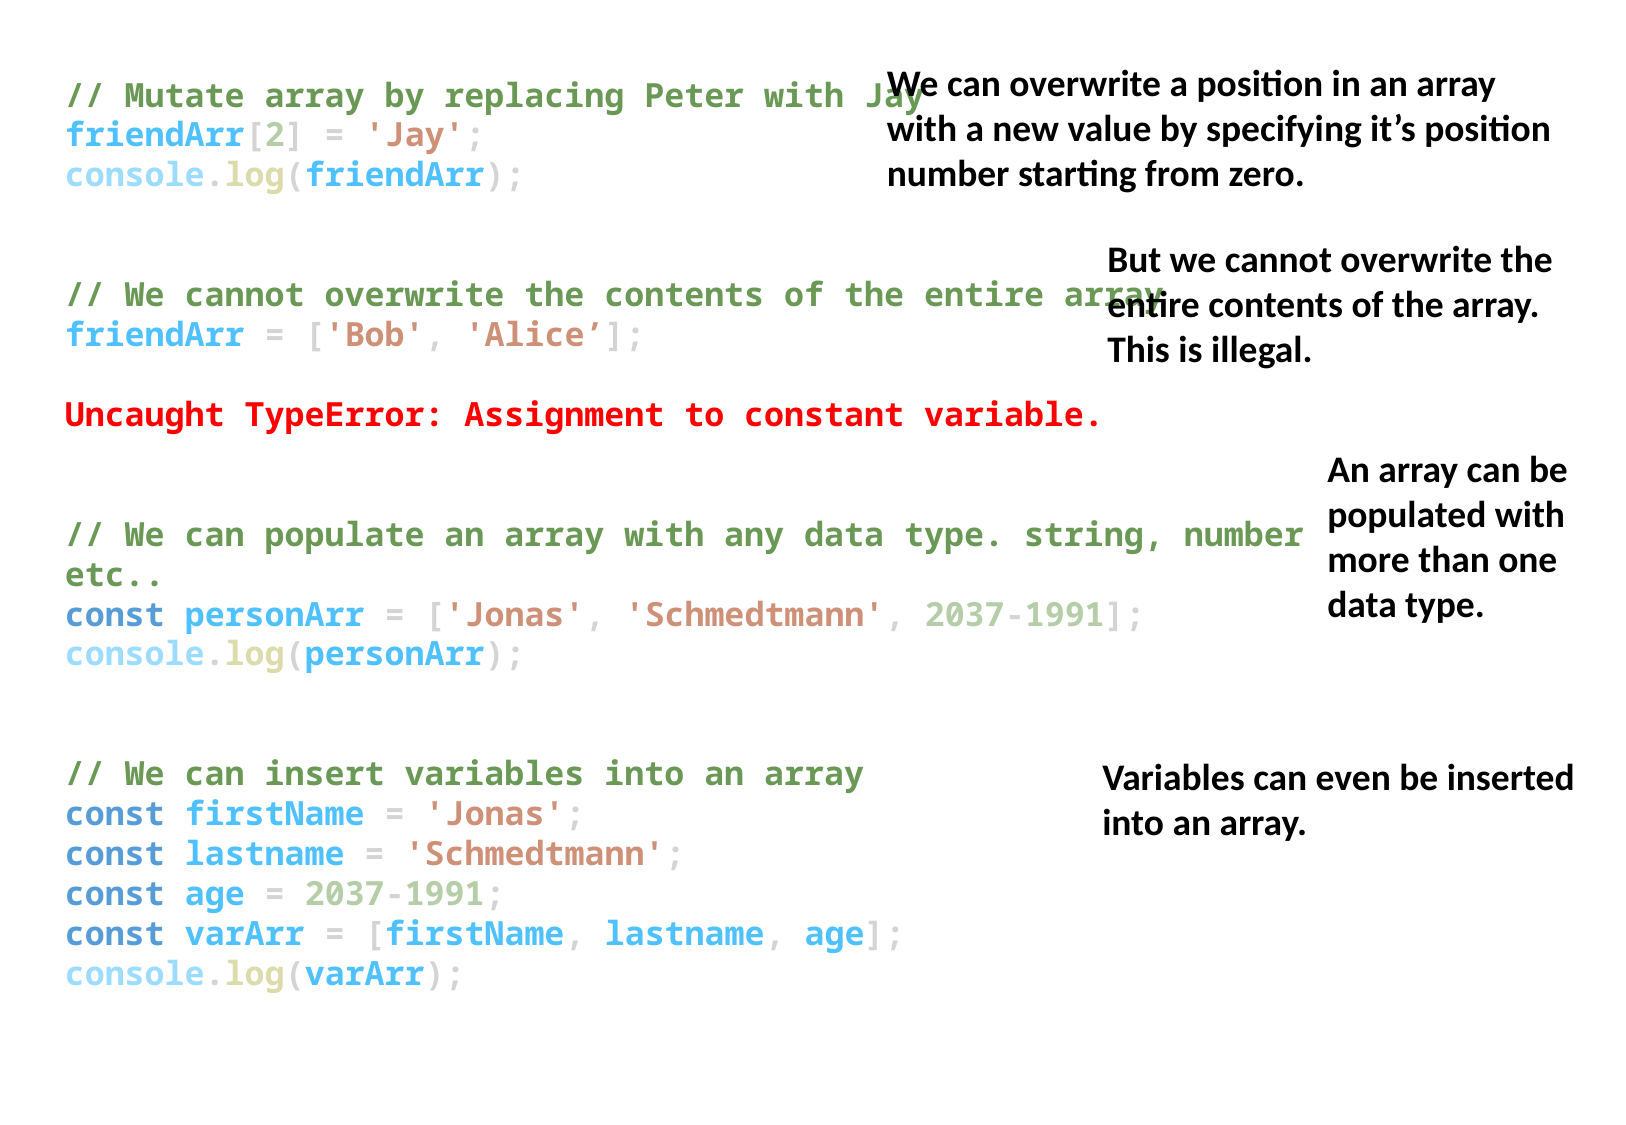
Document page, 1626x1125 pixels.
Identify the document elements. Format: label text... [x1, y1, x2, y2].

text_box We can overwrite a position in an array with a new value by specifying it’s position number starting from zero. [872, 51, 1575, 202]
text_box An array can be populated with more than one data type. [1312, 437, 1608, 633]
text_box But we cannot overwrite the entire contents of the array. This is illegal. [1092, 227, 1575, 378]
text_box // Mutate array by replacing Peter with Jay friendArr[2] = 'Jay'; console.log(friendArr); // We cannot overwrite the contents of the entire array friendArr = ['Bob', 'Alice’]; Uncaught TypeError: Assignment to constant variable. // We can populate an array with any data type. string, number etc.. const personArr = ['Jonas', 'Schmedtmann', 2037-1991]; console.log(personArr); // We can insert variables into an array const firstName = 'Jonas'; const lastname = 'Schmedtmann'; const age = 2037-1991; const varArr = [firstName, lastname, age]; console.log(varArr); [49, 66, 1378, 1125]
text_box Variables can even be inserted into an array. [1087, 745, 1613, 851]
